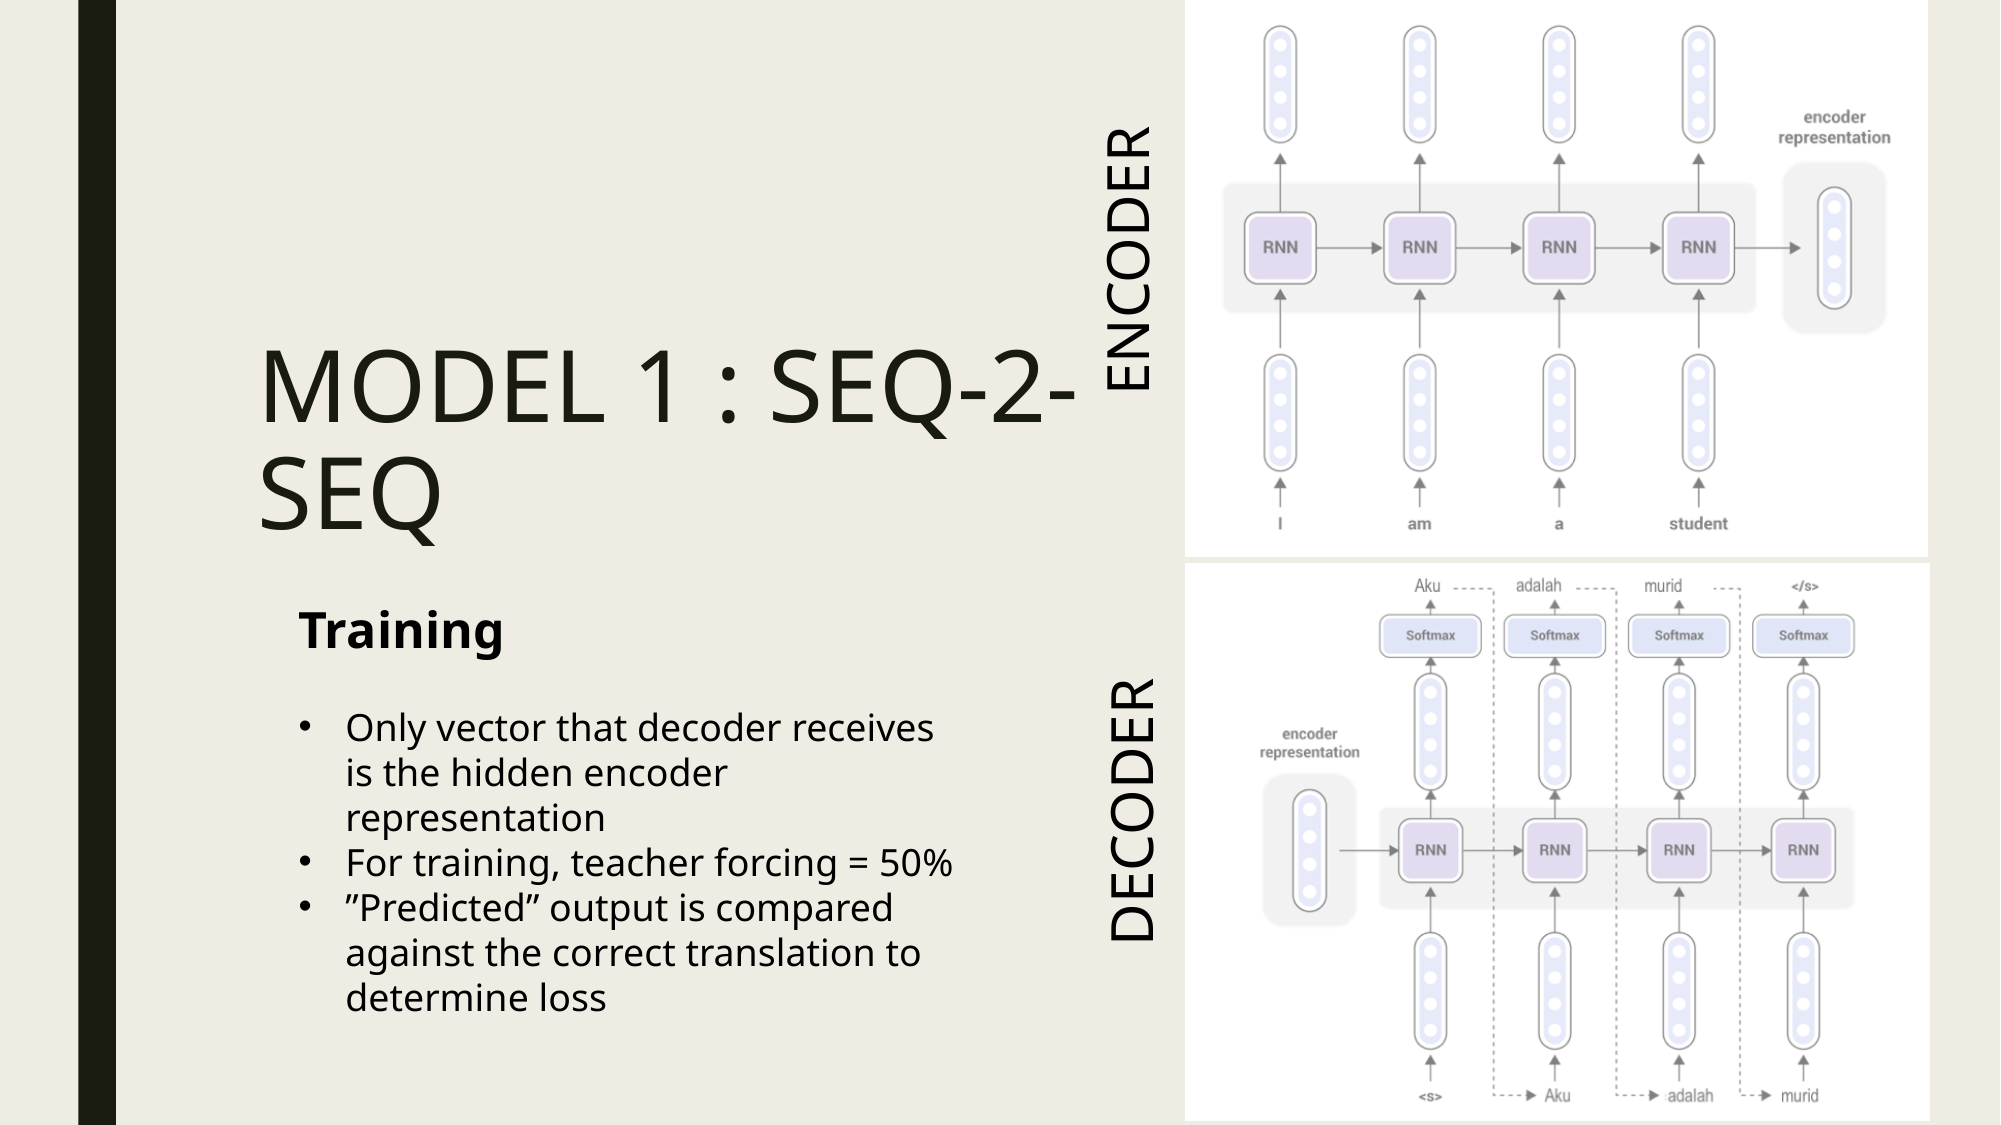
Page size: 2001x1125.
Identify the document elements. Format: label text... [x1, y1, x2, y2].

text_box Training Only vector that decoder receives is the hidden encoder representation For training, teacher forcing = 50% ”Predicted” output is compared against the correct translation to determine loss [283, 591, 974, 1026]
picture [1185, 563, 1930, 1121]
text_box [224, 533, 1033, 1121]
text_box ENCODER [1084, 146, 1185, 411]
picture [1185, 0, 1928, 557]
title Model 1 : Seq-2-Seq [242, 246, 1174, 559]
text_box DECODER [1087, 697, 1185, 961]
